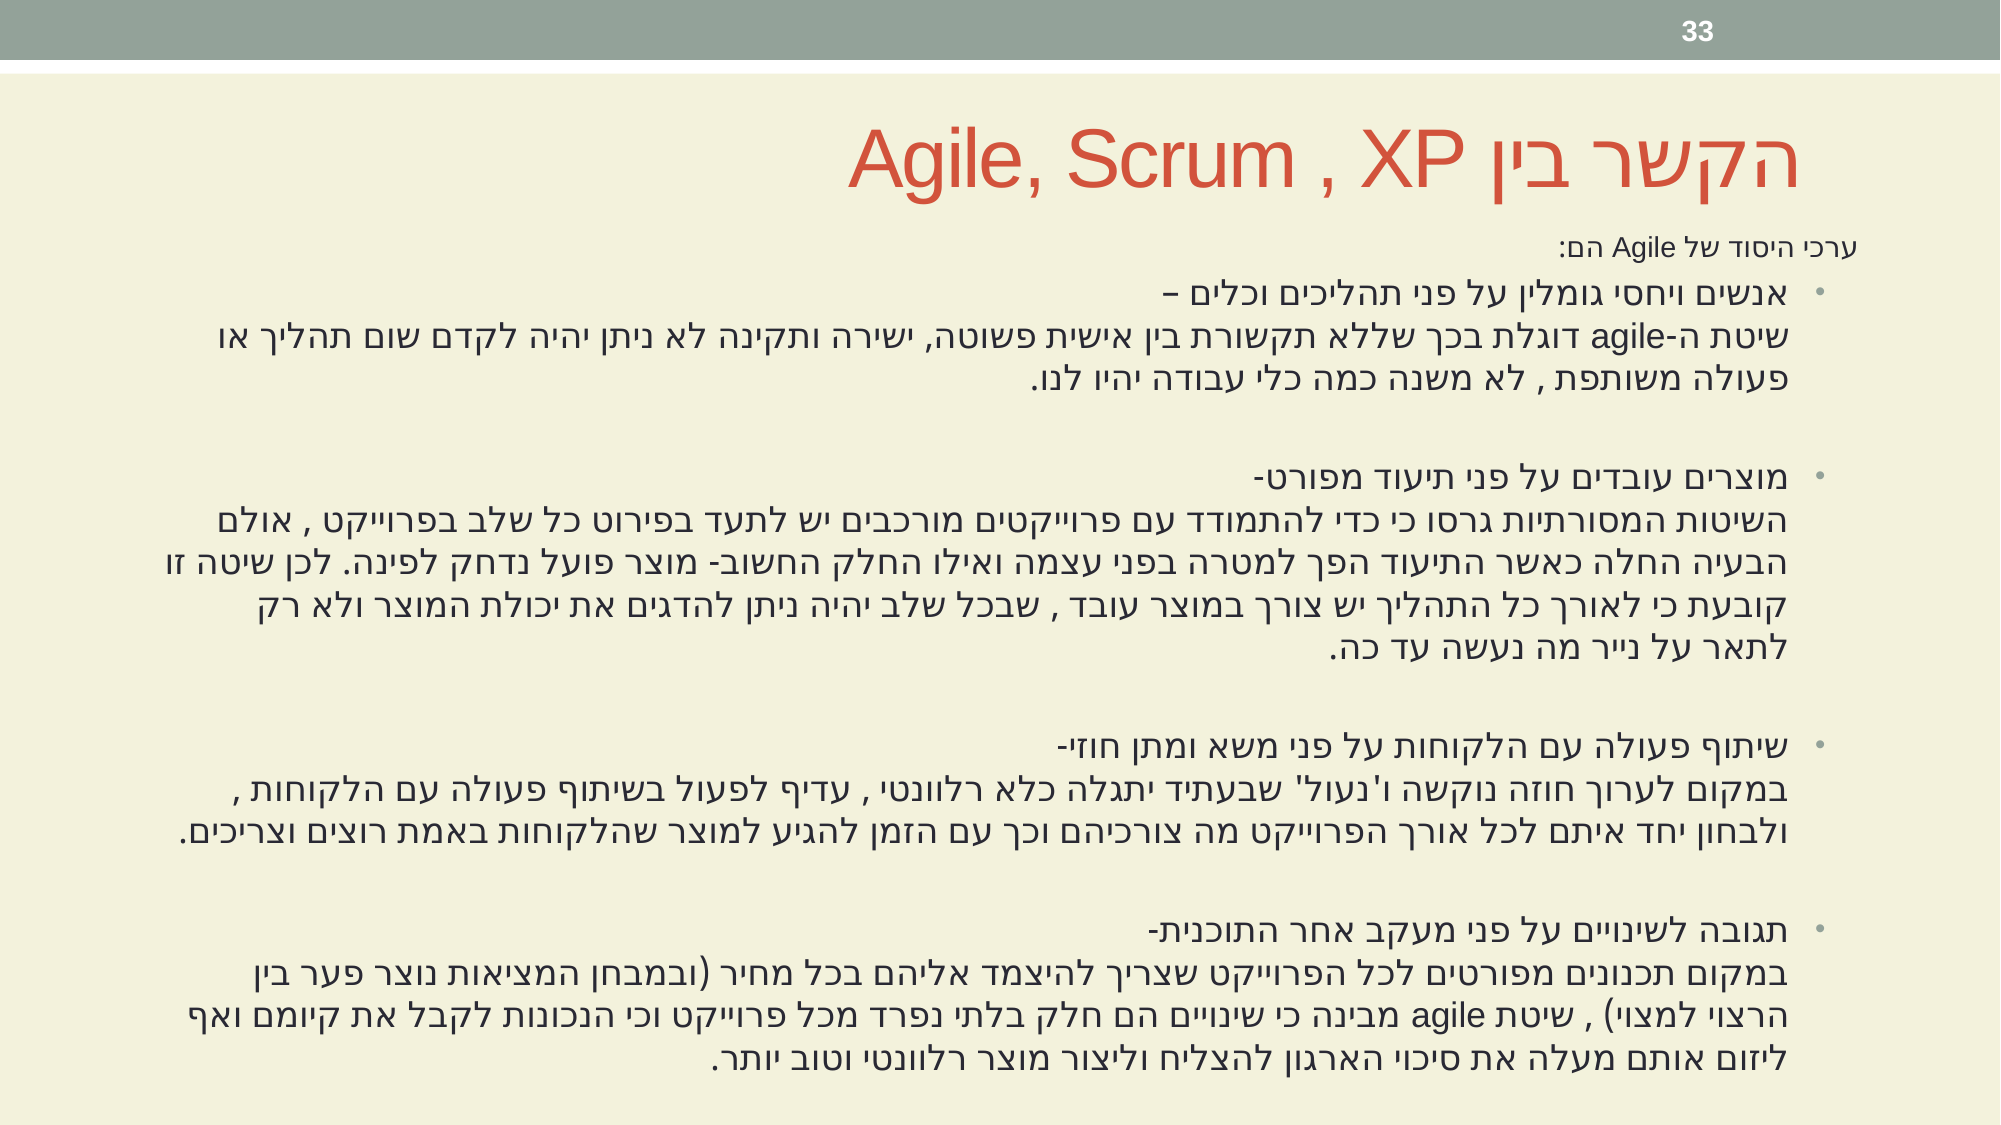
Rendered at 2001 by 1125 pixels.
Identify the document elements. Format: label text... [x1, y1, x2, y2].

slide_number 33 [1666, 3, 1900, 57]
list ערכי היסוד של Agile הם: אנשים ויחסי גומלין על פני תהליכים וכלים – שיטת ה-agile דוגלת בכך שללא תקשורת בין אישית פשוטה, ישירה ותקינה לא ניתן יהיה לקדם שום תהליך או פעולה משותפת , לא משנה כמה כלי עבודה יהיו לנו. מוצרים עובדים על פני תיעוד מפורט- השיטות המסורתיות גרסו כי כדי להתמודד עם פרוייקטים מורכבים יש לתעד בפירוט כל שלב בפרוייקט , אולם הבעיה החלה כאשר התיעוד הפך למטרה בפני עצמה ואילו החלק החשוב- מוצר פועל נדחק לפינה. לכן שיטה זו קובעת כי לאורך כל התהליך יש צורך במוצר עובד , שבכל שלב יהיה ניתן להדגים את יכולת המוצר ולא רק לתאר על נייר מה נעשה עד כה. שיתוף פעולה עם הלקוחות על פני משא ומתן חוזי- במקום לערוך חוזה נוקשה ו'נעול' שבעתיד יתגלה כלא רלוונטי , עדיף לפעול בשיתוף פעולה עם הלקוחות , ולבחון יחד איתם לכל אורך הפרוייקט מה צורכיהם וכך עם הזמן להגיע למוצר שהלקוחות באמת רוצים וצריכים. תגובה לשינויים על פני מעקב אחר התוכנית- במקום תכנונים מפורטים לכל הפרוייקט שצריך להיצמד אליהם בכל מחיר (ובמבחן המציאות נוצר פער בין הרצוי למצוי) , שיטת agile מבינה כי שינויים הם חלק בלתי נפרד מכל פרוייקט וכי הנכונות לקבל את קיומם ואף ליזום אותם מעלה את סיכוי הארגון להצליח וליצור מוצר רלוונטי וטוב יותר. [148, 235, 1874, 1125]
title הקשר בין Agile, Scrum , XP [99, 72, 1900, 235]
